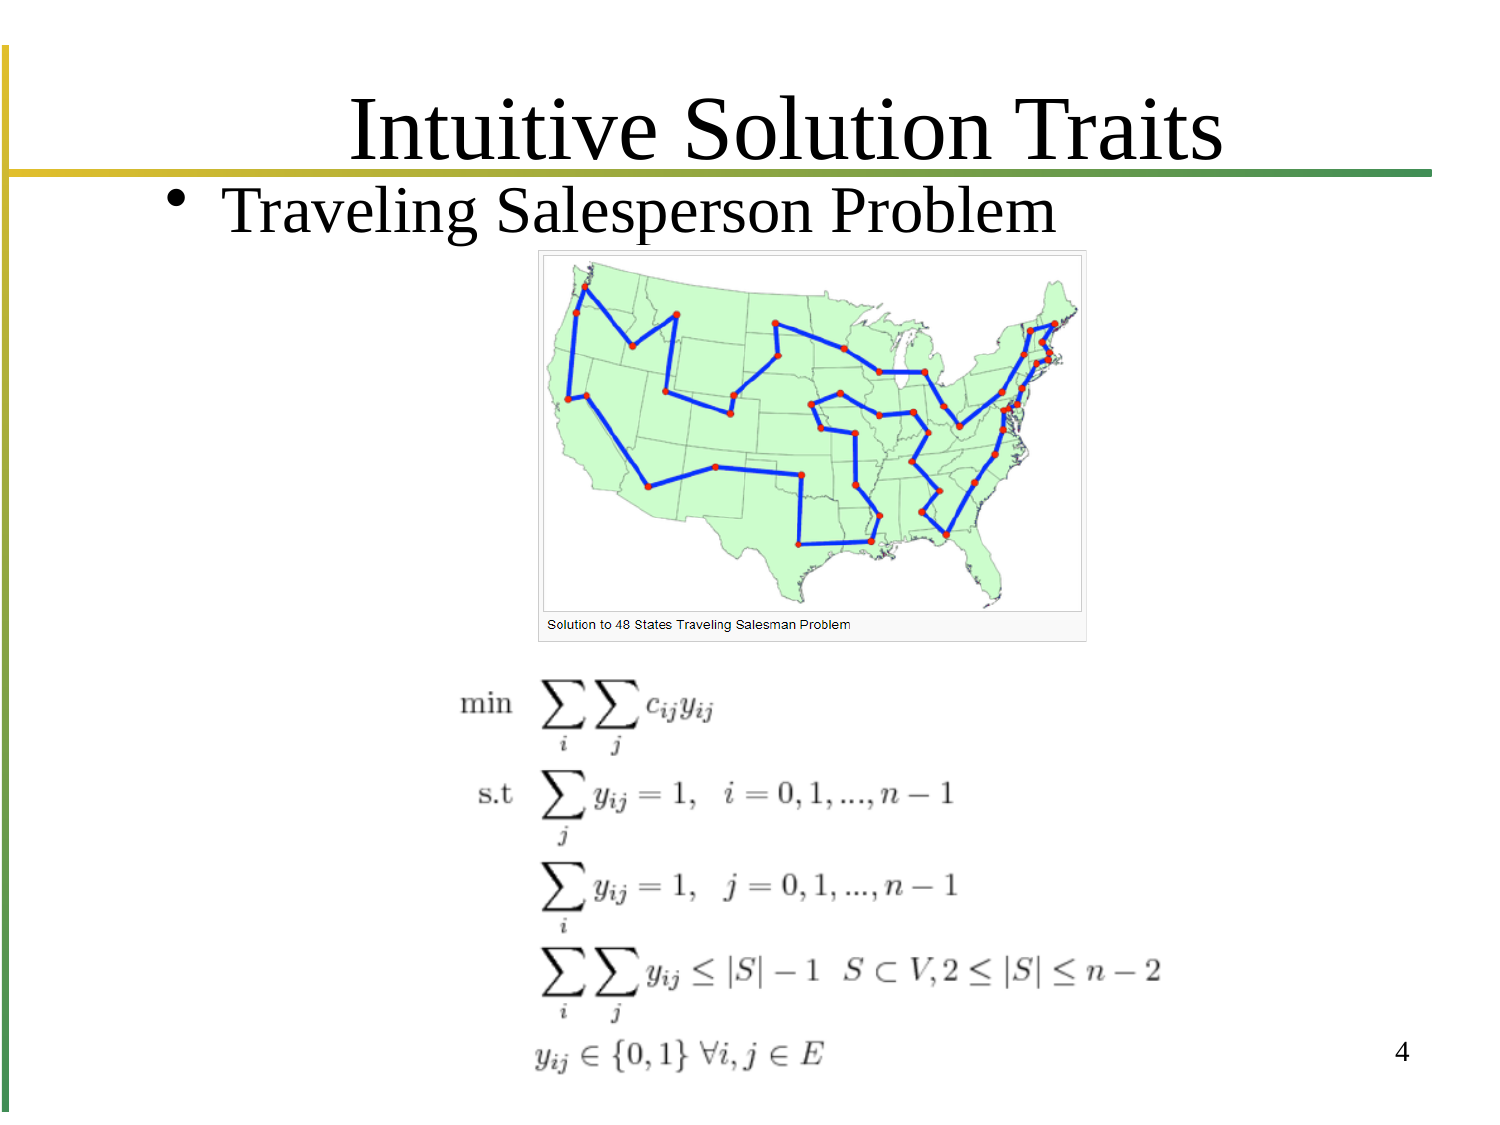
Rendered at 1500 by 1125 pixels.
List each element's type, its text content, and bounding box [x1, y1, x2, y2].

picture [454, 665, 1175, 1085]
slide_number 4 [1048, 1024, 1426, 1103]
list Traveling Salesperson Problem [150, 158, 1425, 1014]
title Intuitive Solution Traits [150, 45, 1425, 158]
picture [534, 245, 1095, 653]
